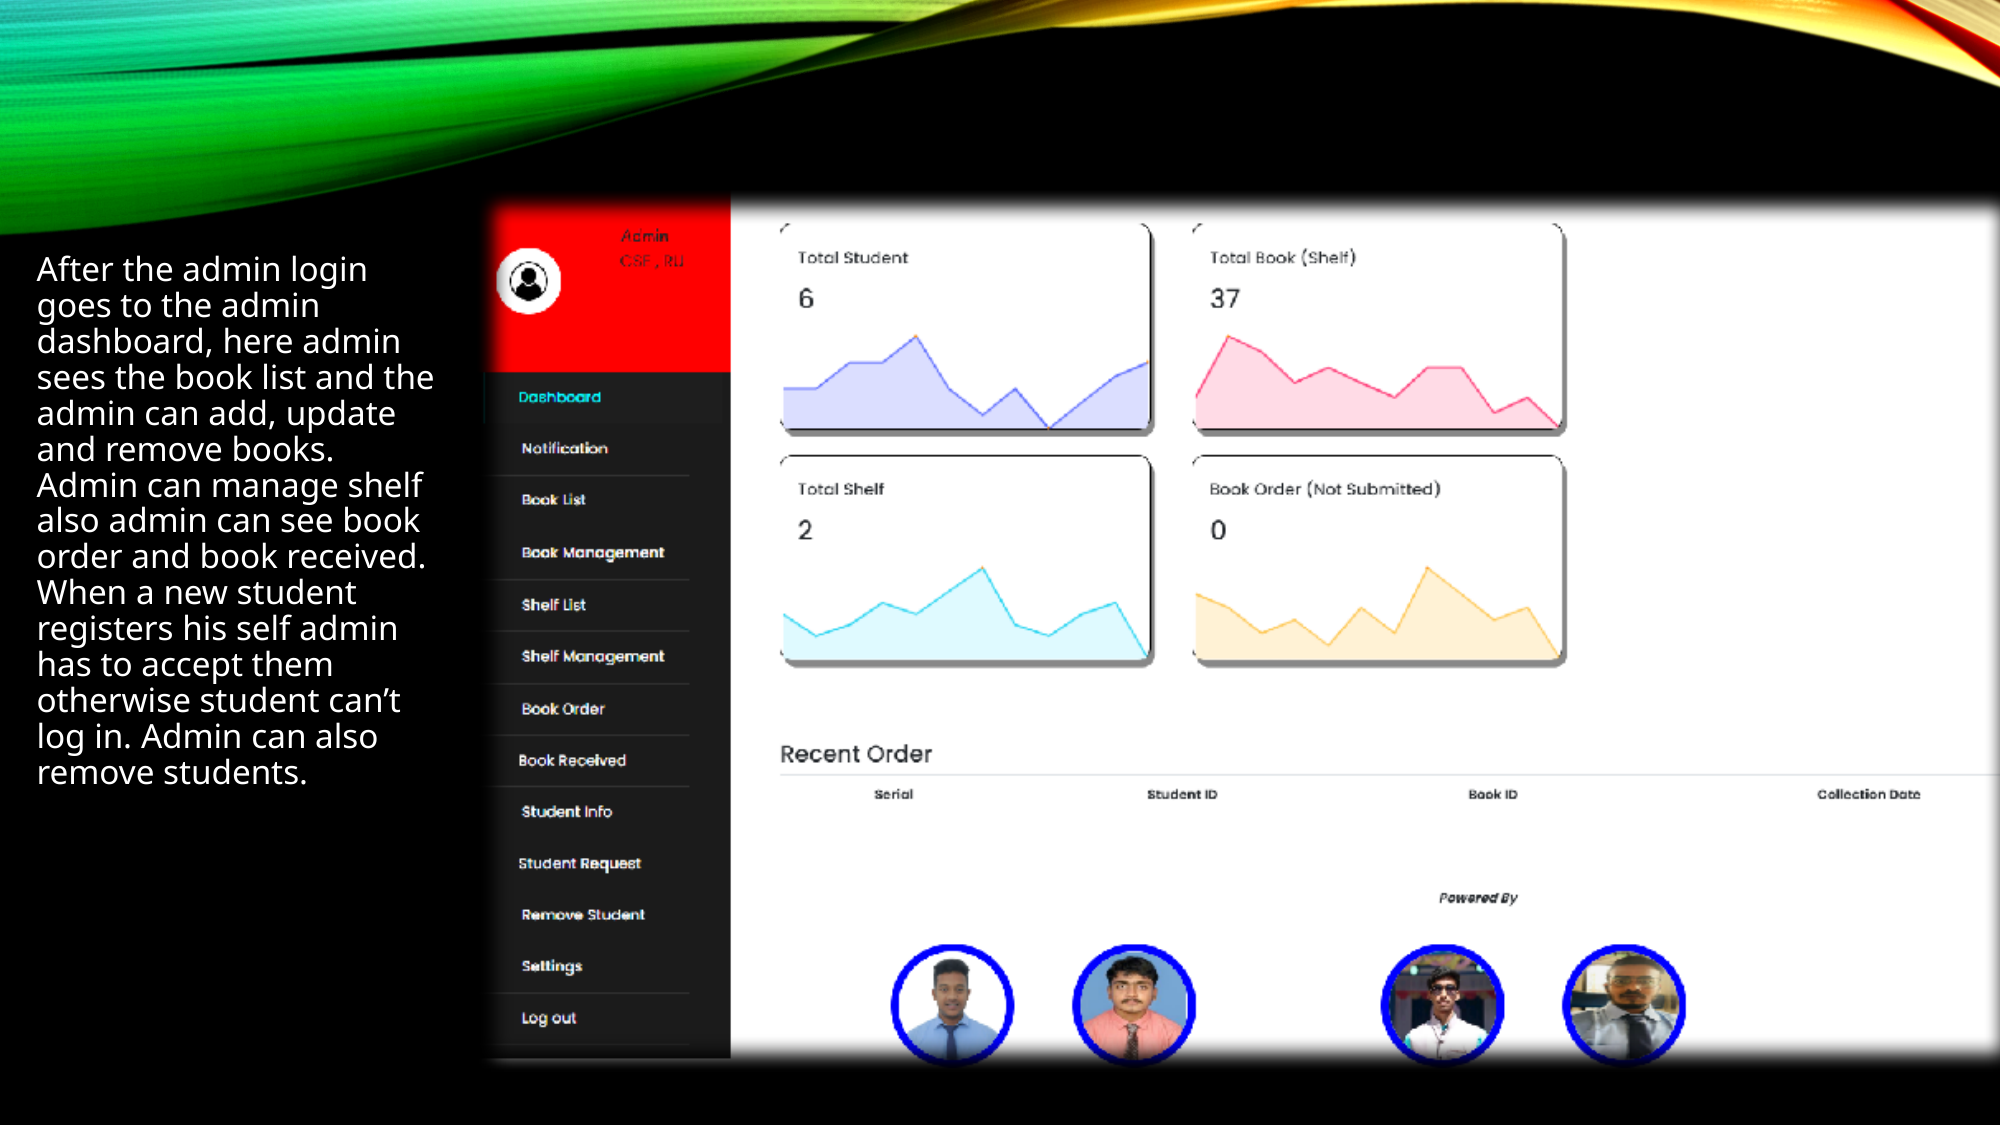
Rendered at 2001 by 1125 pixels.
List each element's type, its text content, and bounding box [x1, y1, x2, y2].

picture [0, 0, 2000, 1072]
list After the admin login goes to the admin dashboard, here admin sees the book list and the admin can add, update and remove books. Admin can manage shelf also admin can see book order and book received. When a new student registers his self admin has to accept them otherwise student can’t log in. Admin can also remove students. [21, 245, 457, 985]
